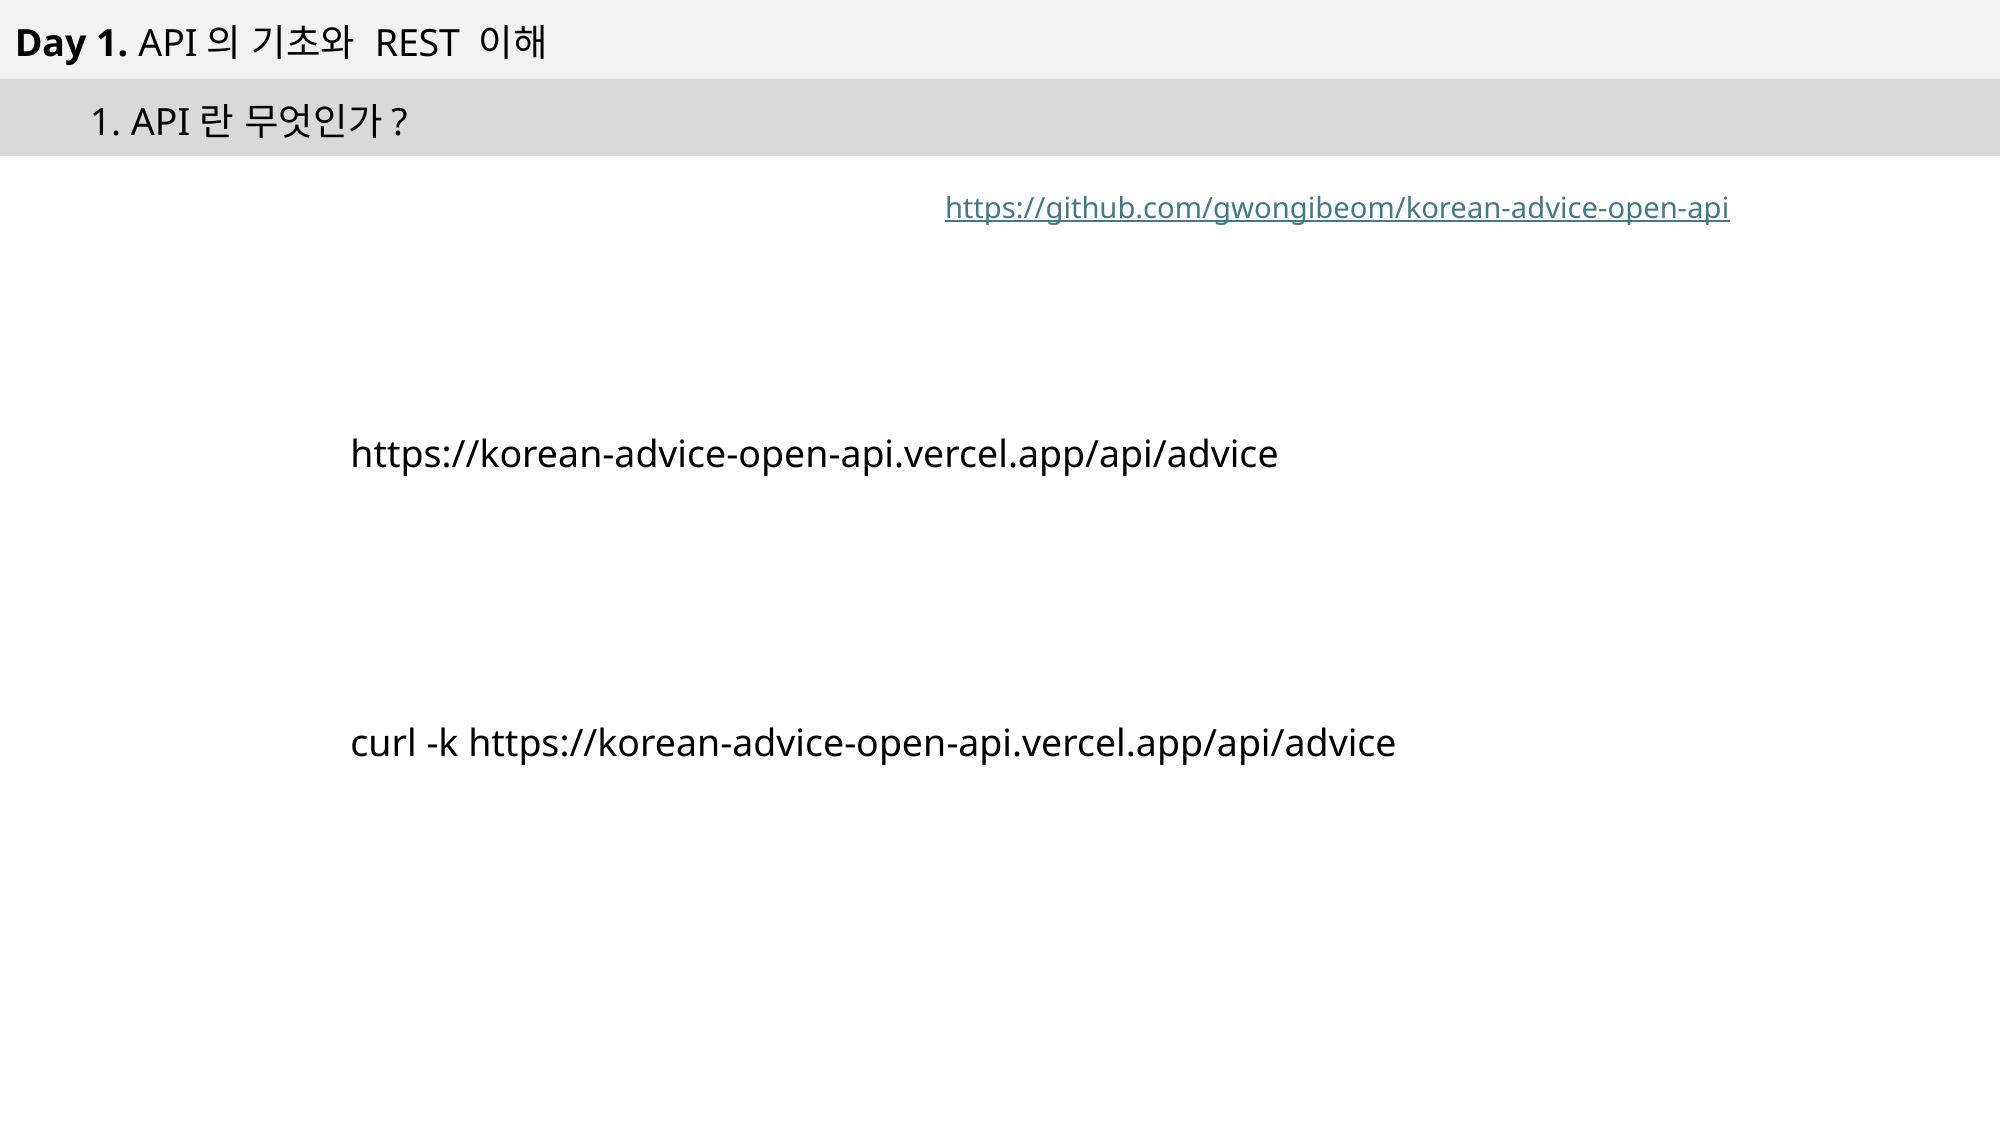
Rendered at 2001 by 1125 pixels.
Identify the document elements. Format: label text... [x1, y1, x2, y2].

text_box curl -k https://korean-advice-open-api.vercel.app/api/advice [335, 711, 1909, 772]
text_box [0, 0, 2000, 157]
text_box https://github.com/gwongibeom/korean-advice-open-api [930, 181, 1966, 237]
text_box https://korean-advice-open-api.vercel.app/api/advice [335, 422, 1341, 482]
